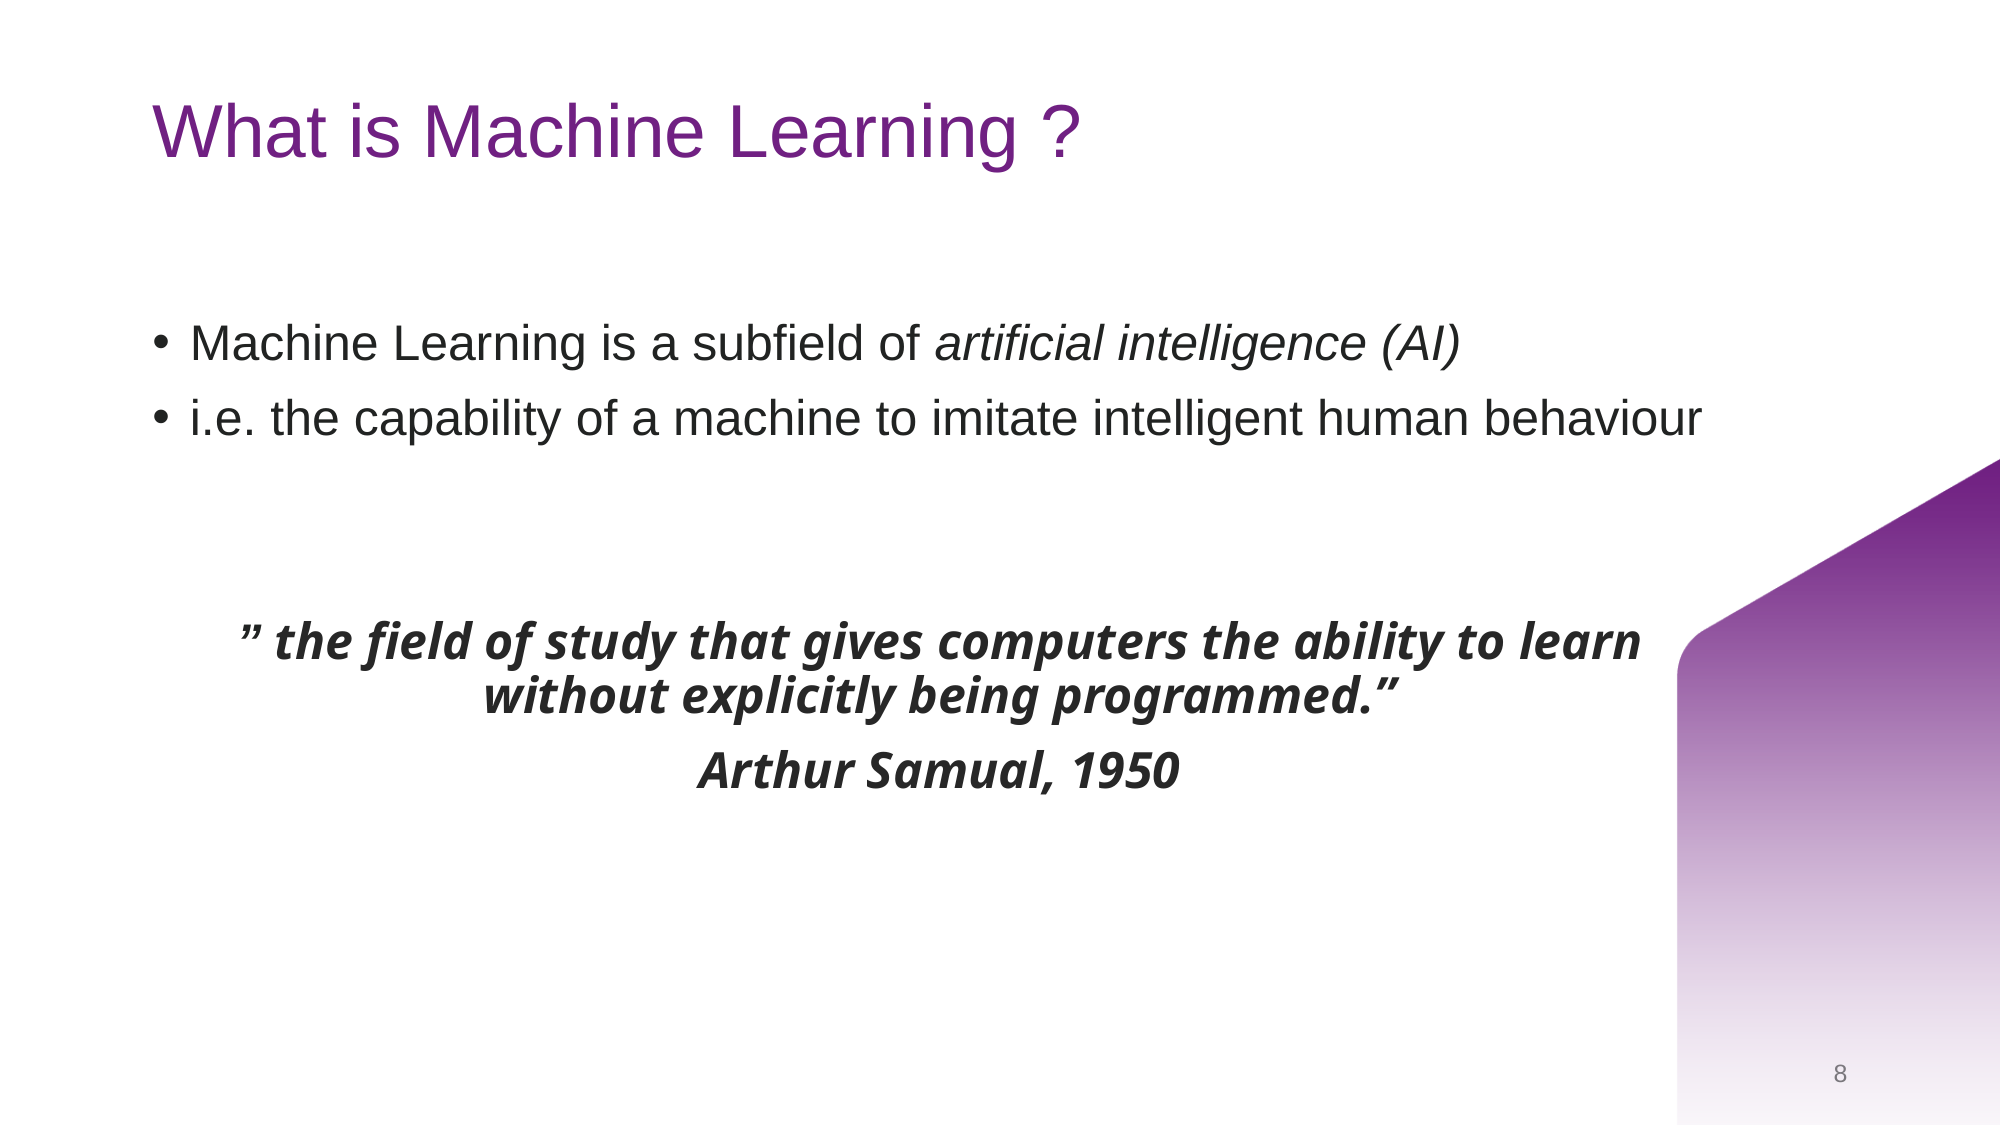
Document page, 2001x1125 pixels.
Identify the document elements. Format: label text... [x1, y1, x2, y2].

slide_number 8 [1412, 1042, 1863, 1103]
title What is Machine Learning ? [137, 88, 1775, 179]
list Machine Learning is a subfield of artificial intelligence (AI) i.e. the capability of a machine to imitate intelligent human behaviour ” the field of study that gives computers the ability to learn without explicitly being programmed.” Arthur Samual, 1950 [137, 229, 1743, 896]
picture [1166, 200, 2000, 1125]
